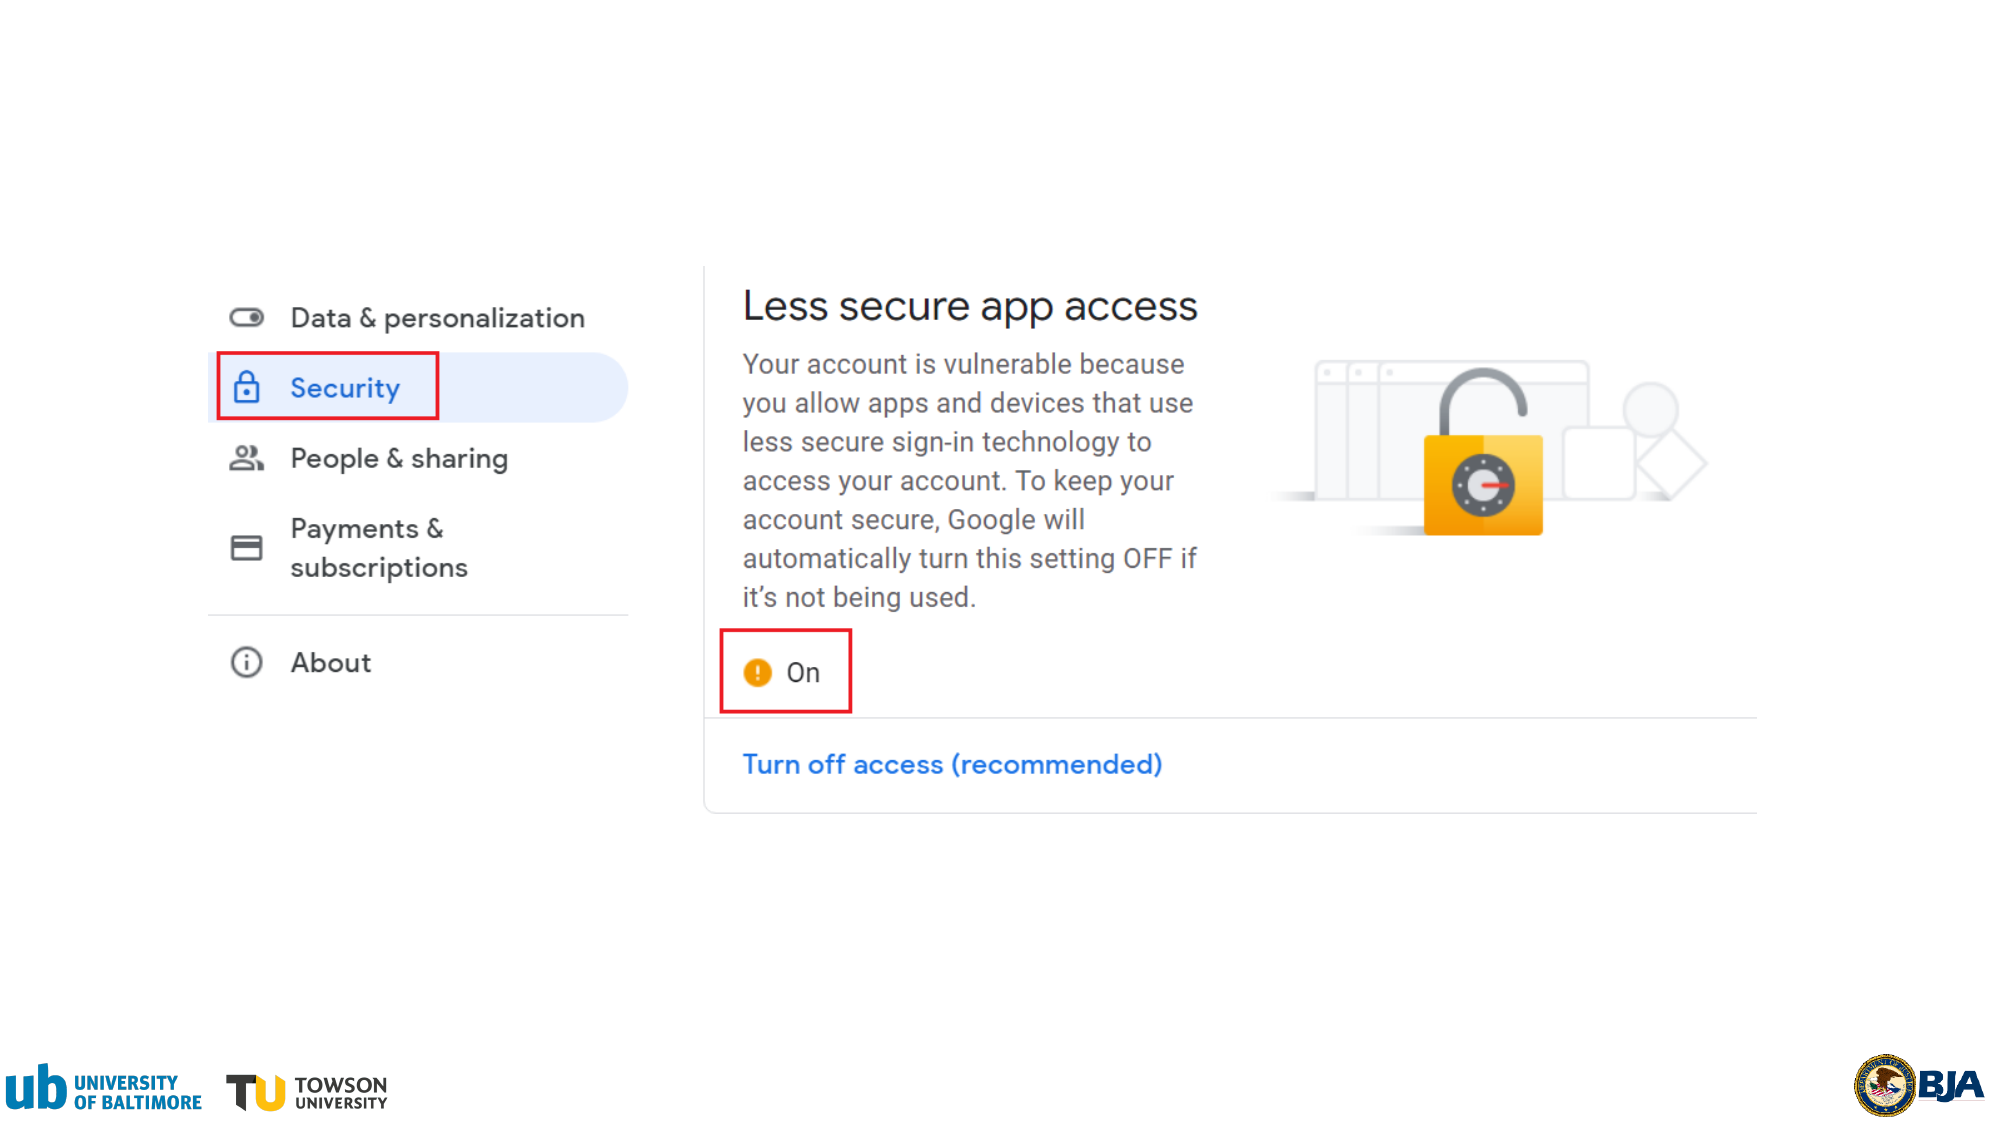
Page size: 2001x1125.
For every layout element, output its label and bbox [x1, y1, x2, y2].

picture [1854, 1054, 1986, 1117]
picture [208, 266, 1757, 824]
picture [0, 1031, 407, 1125]
